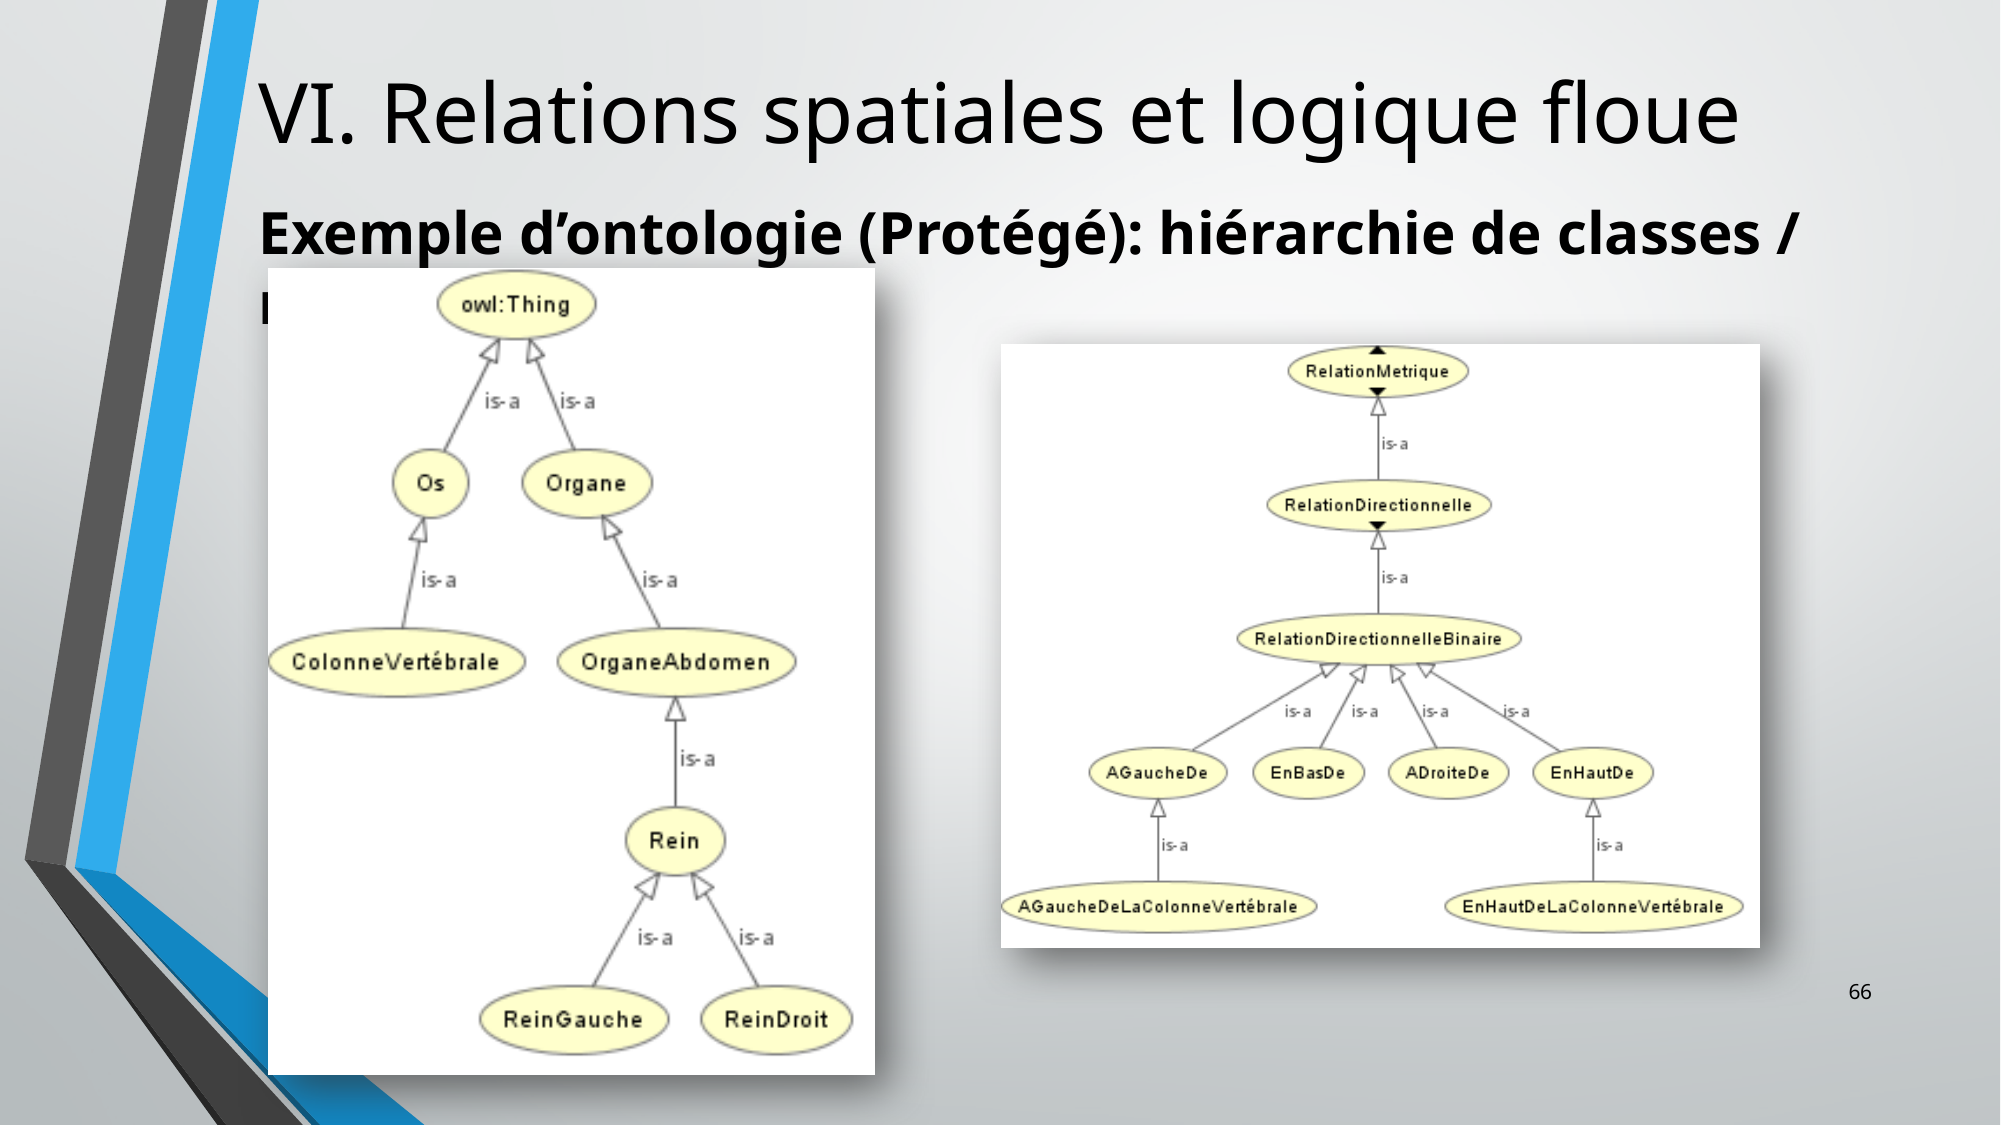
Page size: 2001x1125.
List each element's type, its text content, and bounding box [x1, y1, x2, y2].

title VI. Relations spatiales et logique floue [243, 51, 1887, 188]
slide_number 66 [1796, 962, 1887, 1023]
picture [1001, 343, 1760, 948]
list Exemple d’ontologie (Protégé): hiérarchie de classes / relations [243, 188, 1979, 1023]
picture [268, 268, 875, 1075]
